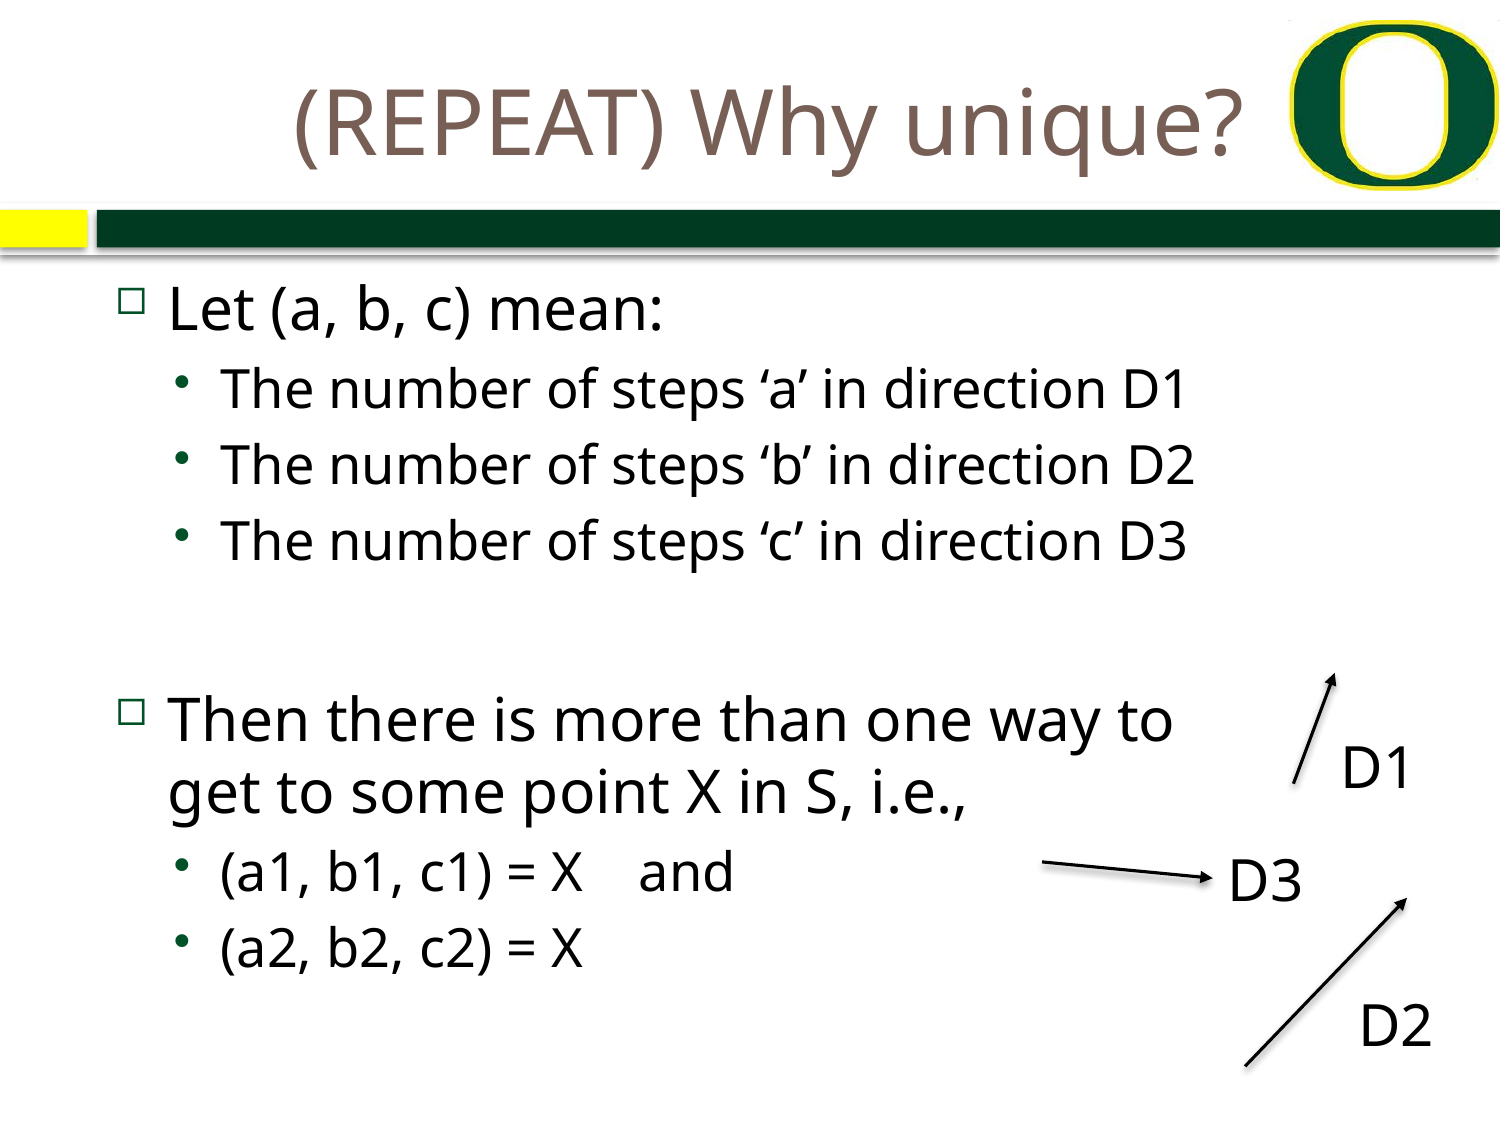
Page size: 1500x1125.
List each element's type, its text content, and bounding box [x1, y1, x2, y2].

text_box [1293, 672, 1336, 784]
text_box D1 [1326, 722, 1439, 808]
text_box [1244, 897, 1408, 1067]
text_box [1041, 861, 1214, 879]
picture [1287, 20, 1500, 191]
text_box D2 [1412, 980, 1457, 1066]
text_box D3 [1246, 835, 1326, 897]
title (REPEAT) Why unique? [100, 37, 1438, 200]
list Let (a, b, c) mean: The number of steps ‘a’ in direction D1 The number of steps ‘b’ in direction D2 The number of steps ‘c’ in direction D3 Then there is more than one way to get to some point X in S, i.e., (a1, b1, c1) = X and (a2, b2, c2) = X [100, 262, 1246, 1000]
